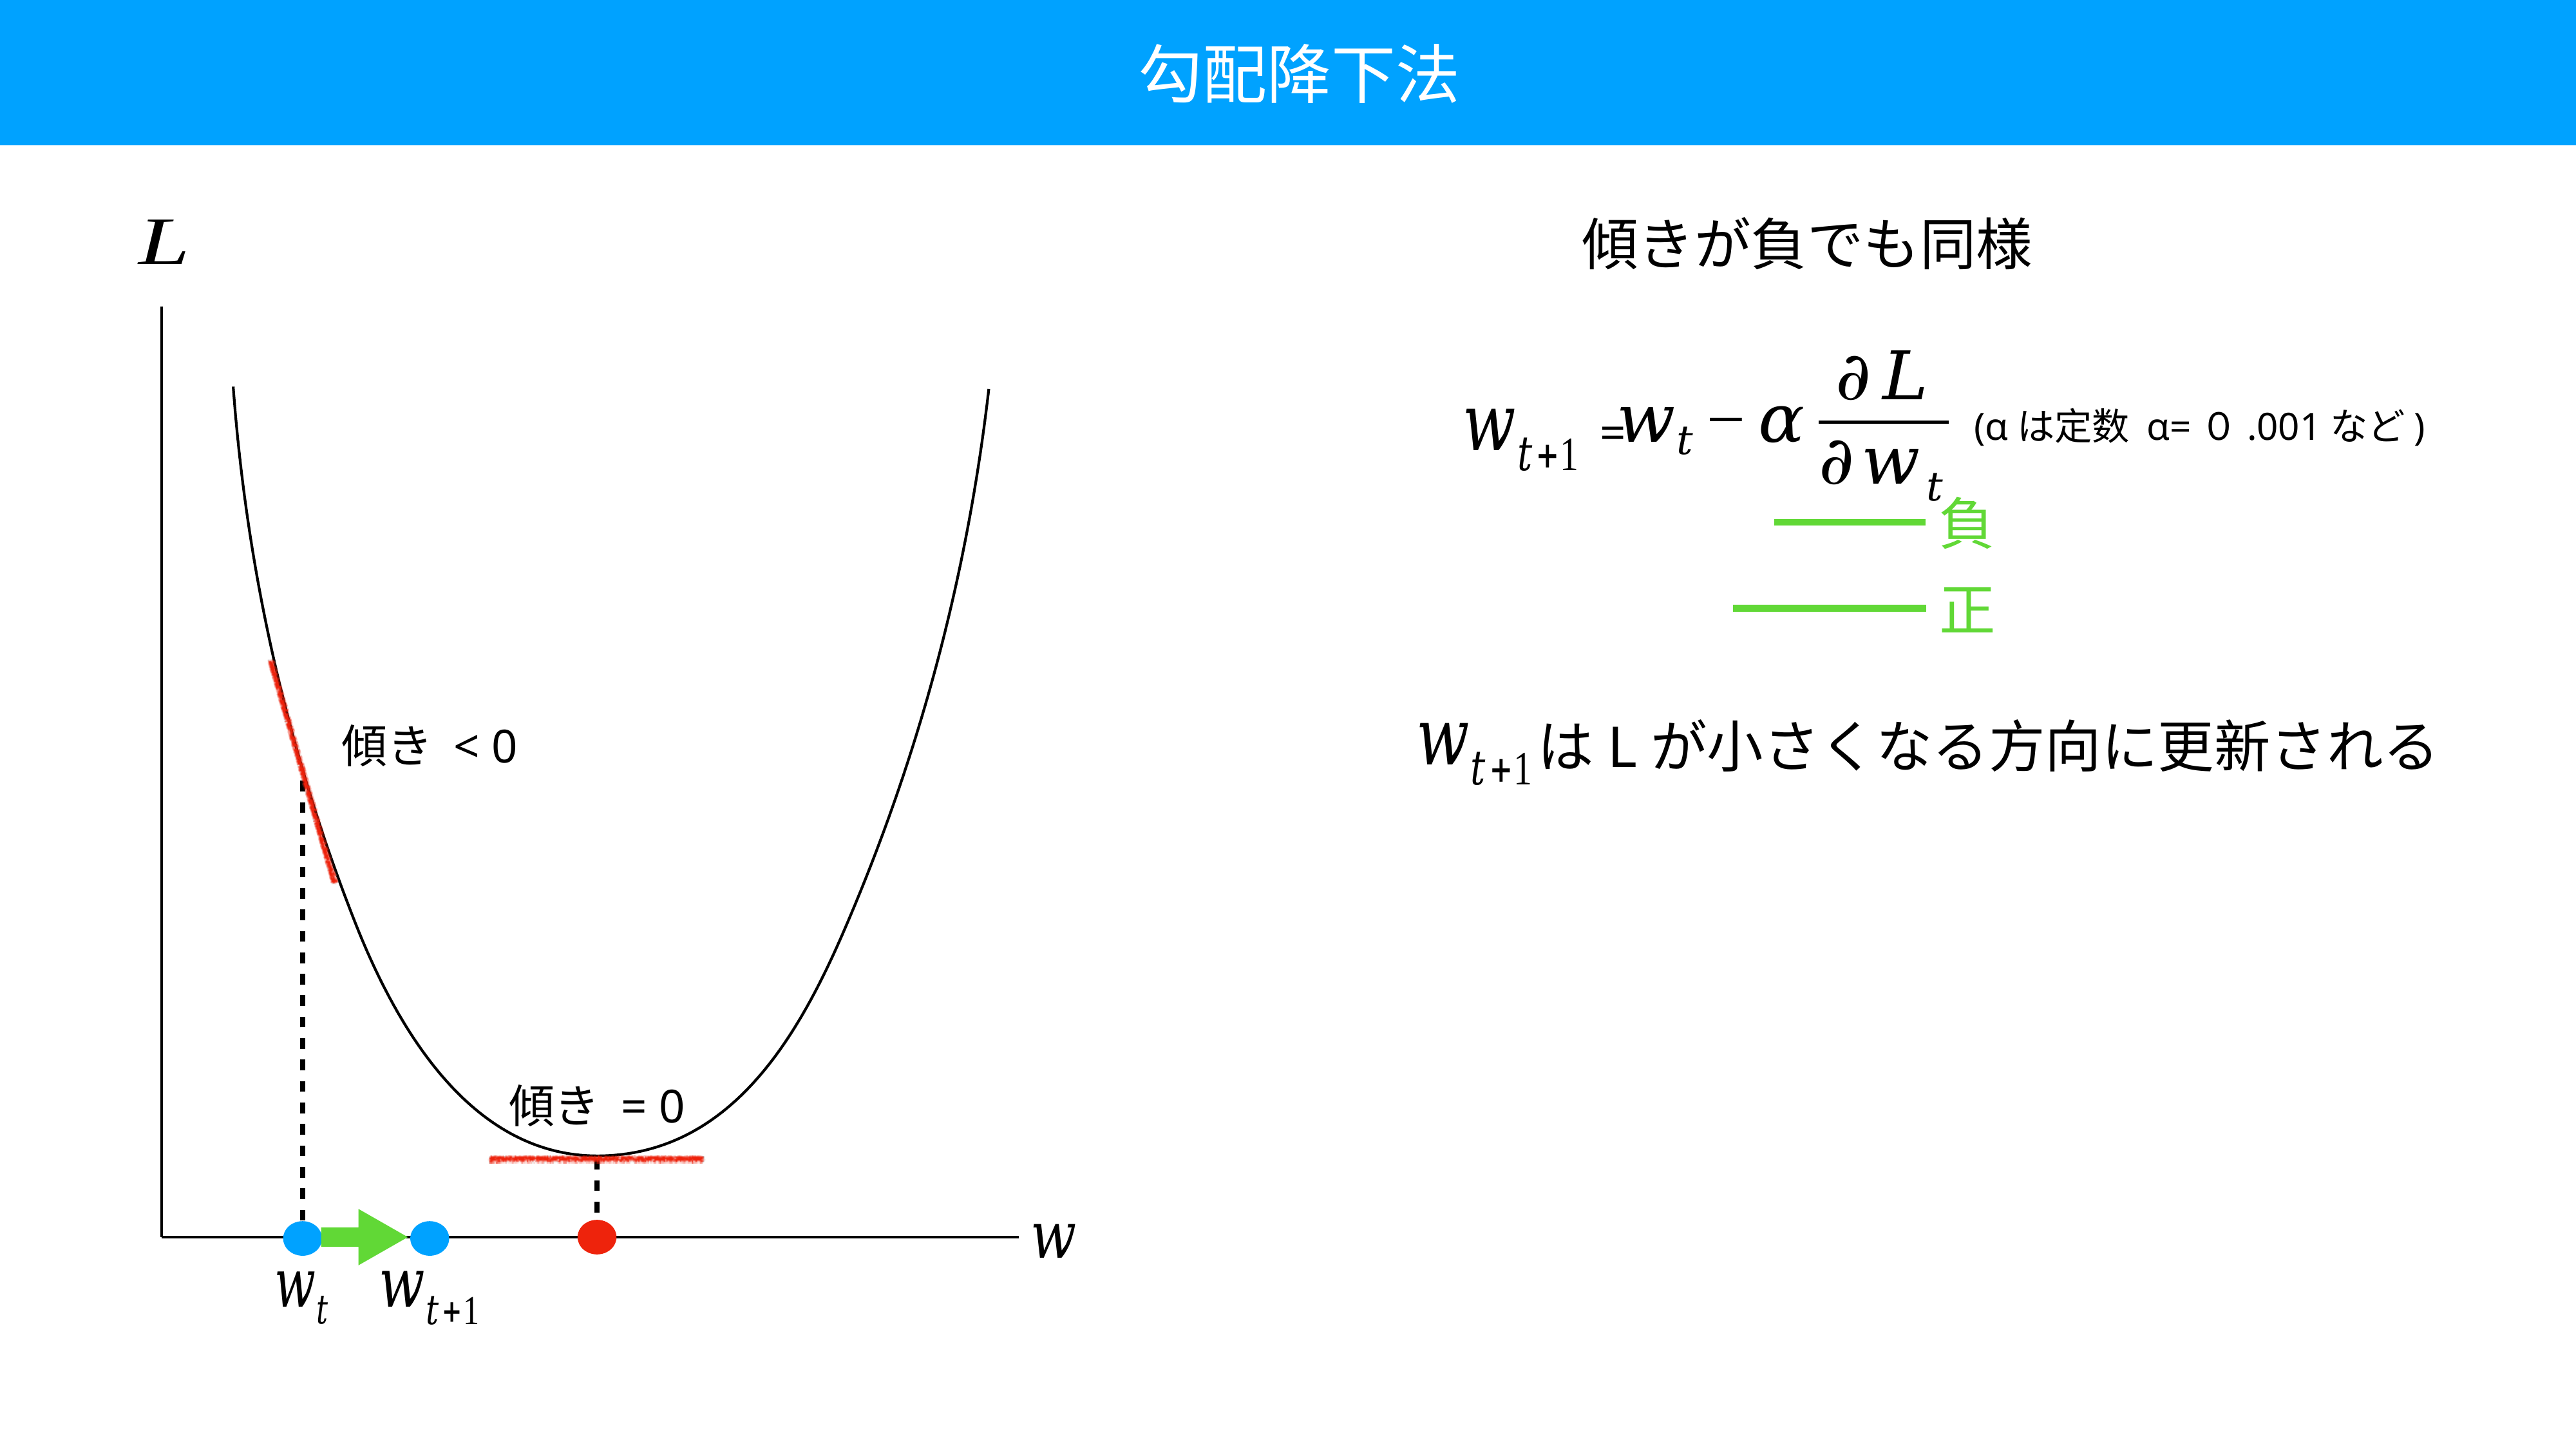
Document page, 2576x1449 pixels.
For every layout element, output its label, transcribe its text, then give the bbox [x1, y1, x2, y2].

text_box [0, 0, 2576, 146]
text_box 勾配降下法 [1132, 28, 1466, 117]
text_box [577, 1220, 617, 1255]
text_box [283, 1221, 321, 1256]
text_box [321, 1209, 408, 1265]
text_box [518, 1137, 682, 1155]
picture [182, 656, 424, 889]
text_box (αは定数 α=０.001など) [1968, 397, 2431, 453]
text_box 正 [1934, 569, 2002, 648]
text_box [233, 386, 989, 1133]
text_box 傾き = 0 [503, 1072, 691, 1137]
picture [484, 1155, 710, 1164]
text_box 傾き < 0 [336, 712, 524, 778]
text_box はLが小さくなる方向に更新される [1532, 705, 2445, 784]
text_box [410, 1221, 450, 1256]
text_box 傾きが負でも同様 [1576, 203, 2038, 282]
text_box = [1595, 398, 1632, 464]
text_box 負 [1933, 483, 2001, 562]
